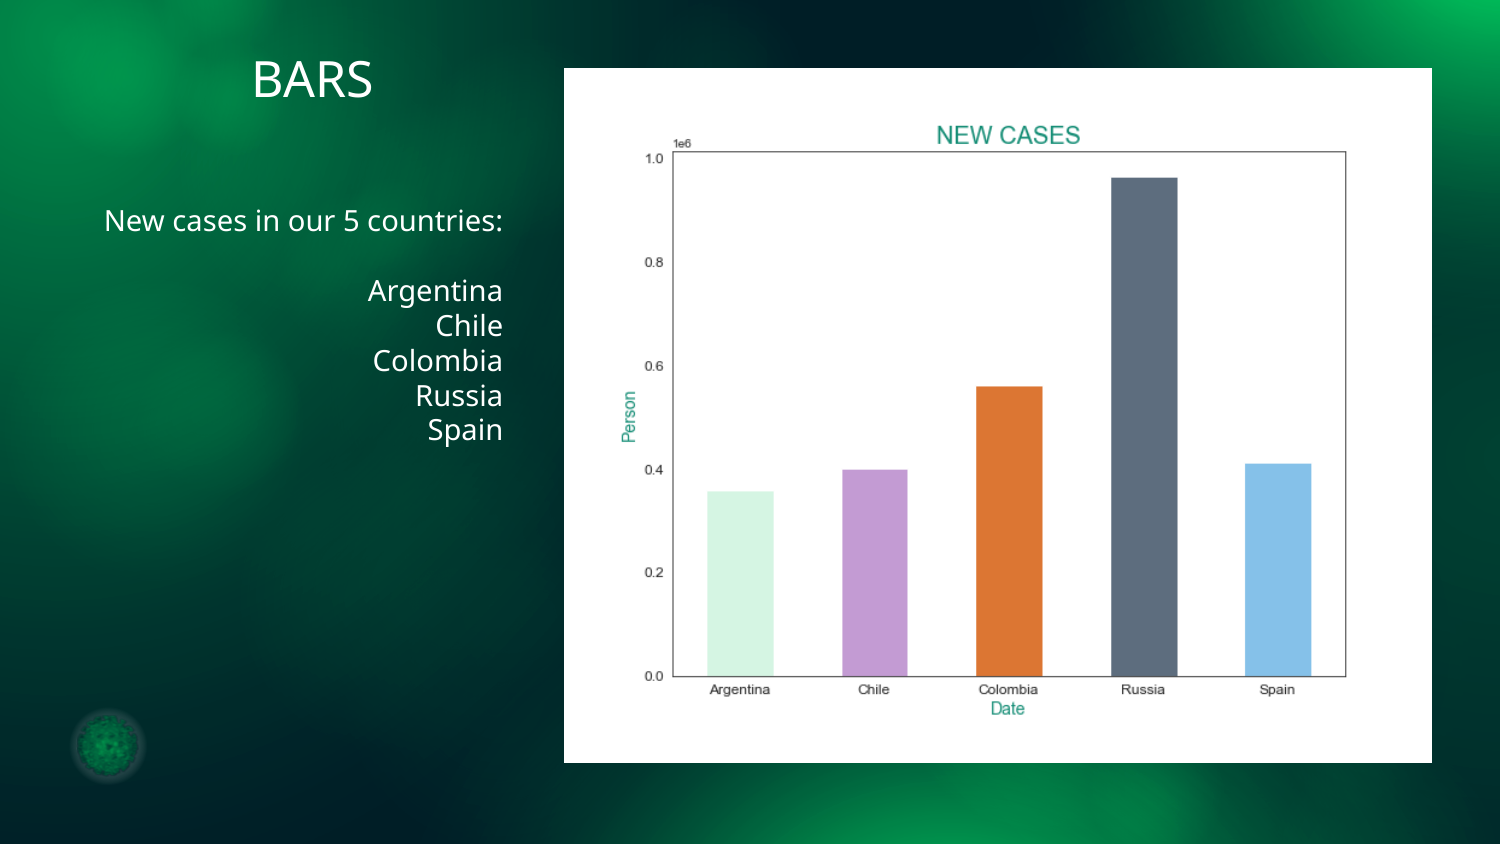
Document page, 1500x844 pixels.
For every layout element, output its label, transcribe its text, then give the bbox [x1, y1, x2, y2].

title BARS [60, 32, 565, 118]
picture [0, 0, 1500, 844]
subtitle New cases in our 5 countries: Argentina Chile Colombia Russia Spain [60, 190, 516, 459]
